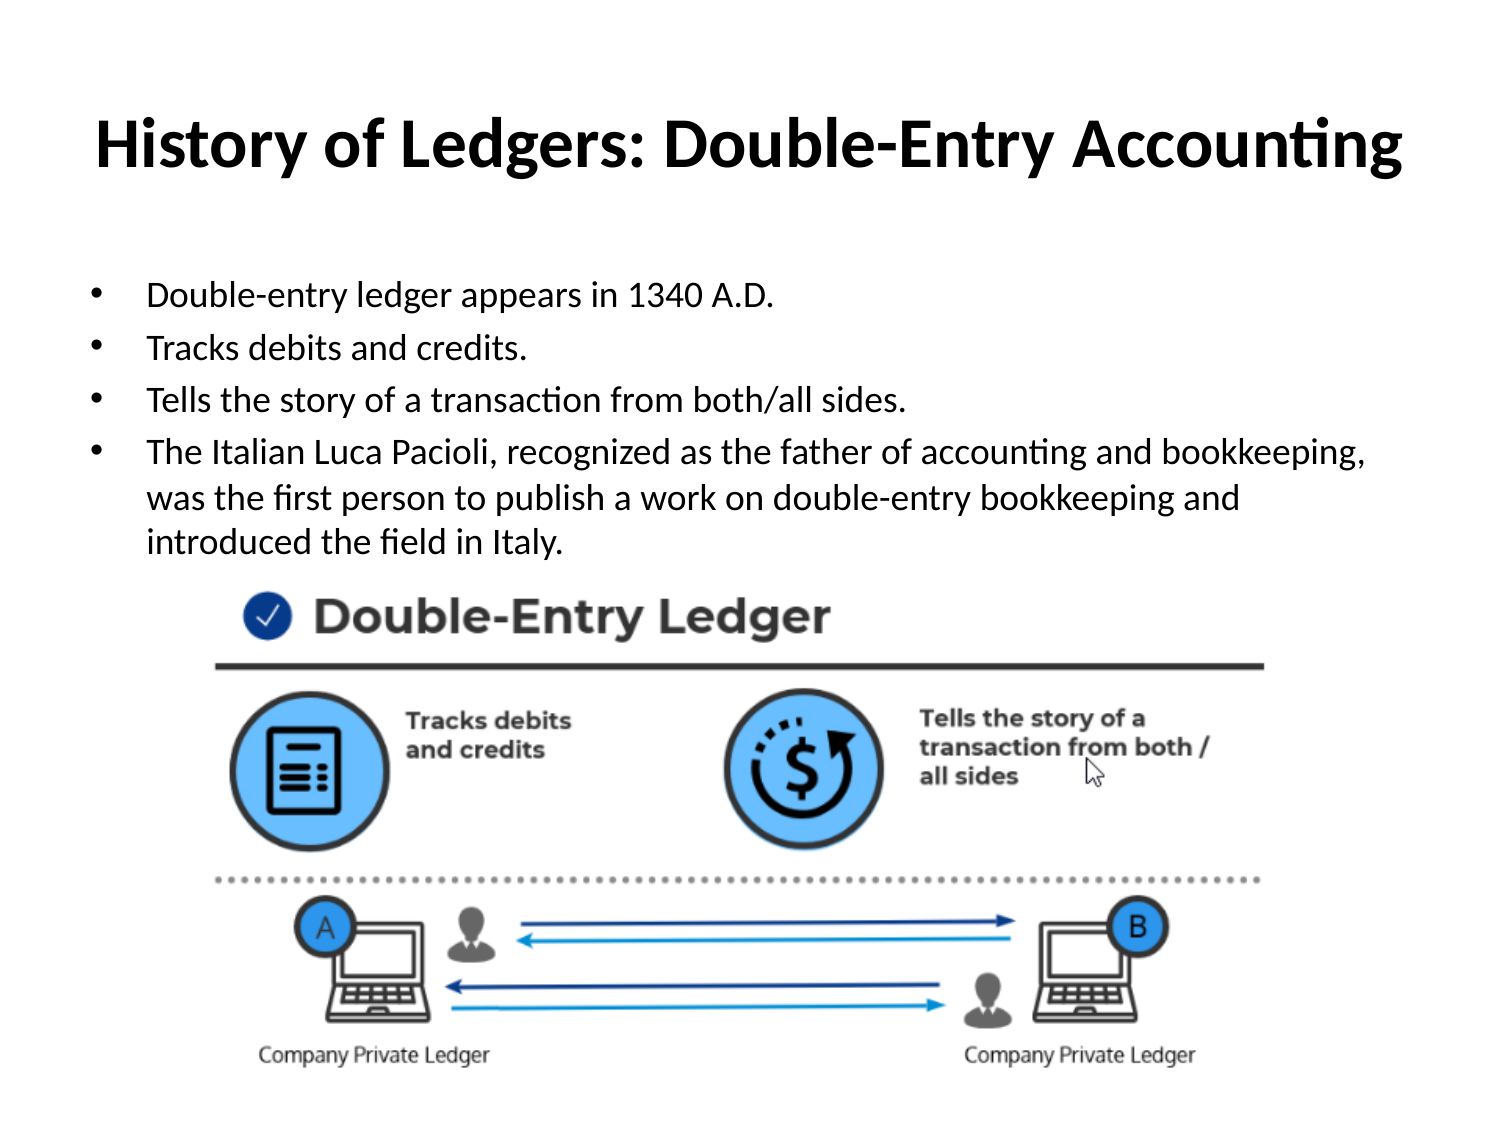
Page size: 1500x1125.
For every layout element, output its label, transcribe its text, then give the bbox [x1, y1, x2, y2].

picture [197, 574, 1291, 1082]
title History of Ledgers: Double-Entry Accounting [75, 45, 1425, 233]
list Double-entry ledger appears in 1340 A.D. Tracks debits and credits. Tells the story of a transaction from both/all sides. The Italian Luca Pacioli, recognized as the father of accounting and bookkeeping, was the first person to publish a work on double-entry bookkeeping and introduced the field in Italy. [75, 262, 1425, 1005]
